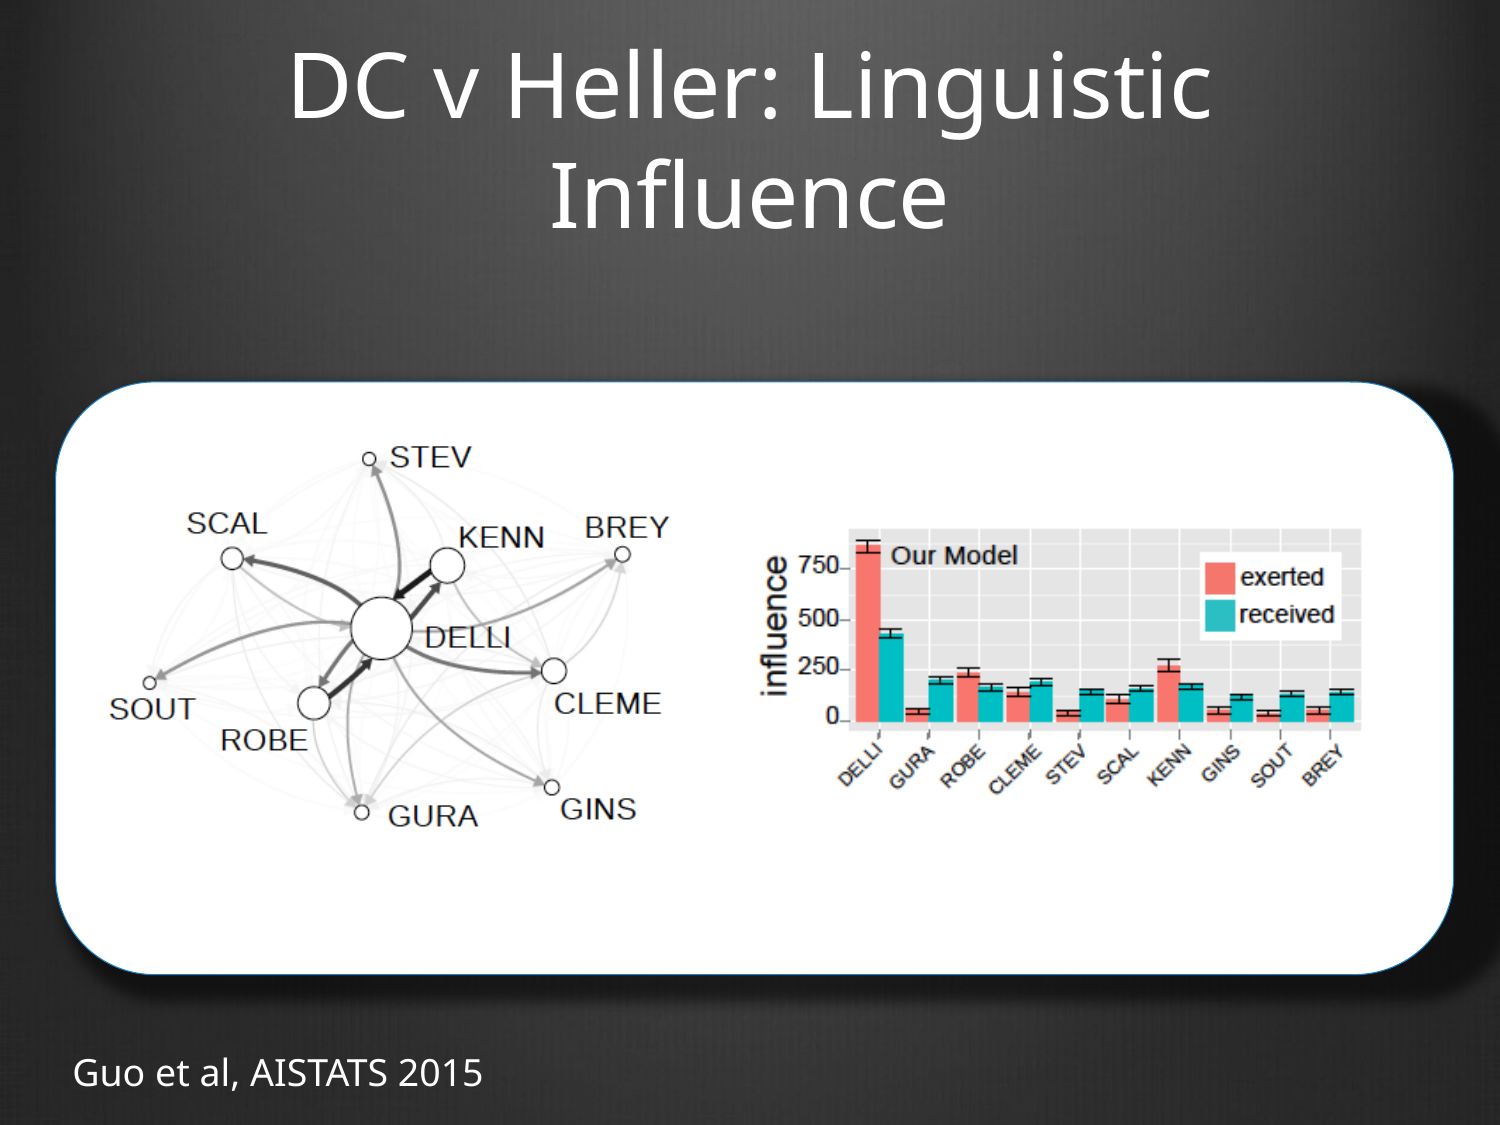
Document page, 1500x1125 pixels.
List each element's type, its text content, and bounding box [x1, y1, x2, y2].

title DC v Heller: Linguistic Influence [112, 19, 1388, 255]
picture [741, 508, 1374, 804]
text_box [54, 381, 1455, 976]
text_box Guo et al, AISTATS 2015 [57, 1041, 500, 1102]
picture [78, 438, 706, 852]
